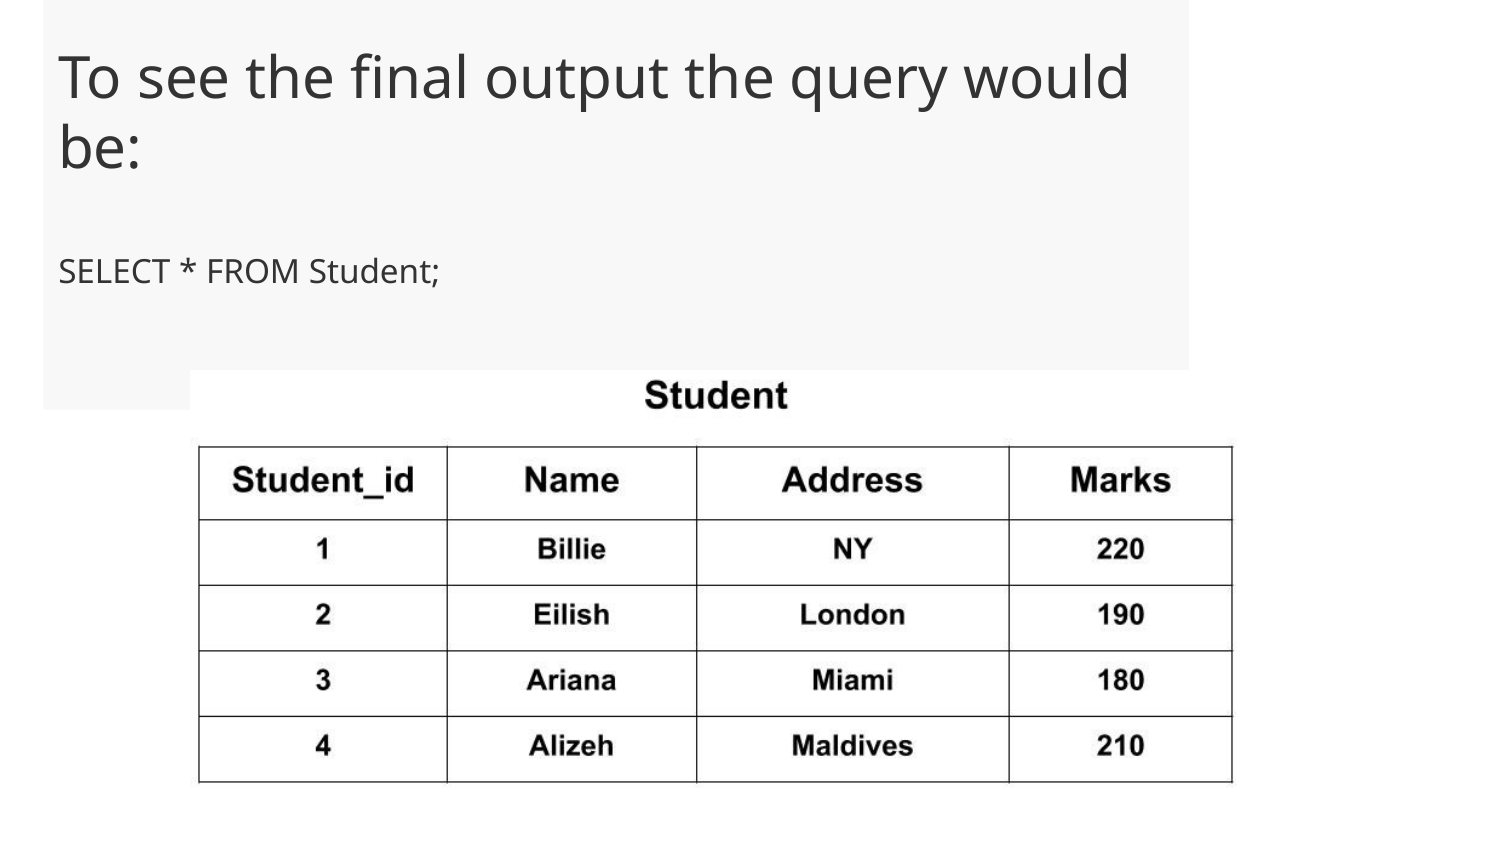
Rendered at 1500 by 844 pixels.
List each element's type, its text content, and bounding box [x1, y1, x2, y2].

list To see the final output the query would be: SELECT * FROM Student; [43, 0, 1189, 410]
picture [189, 370, 1246, 796]
